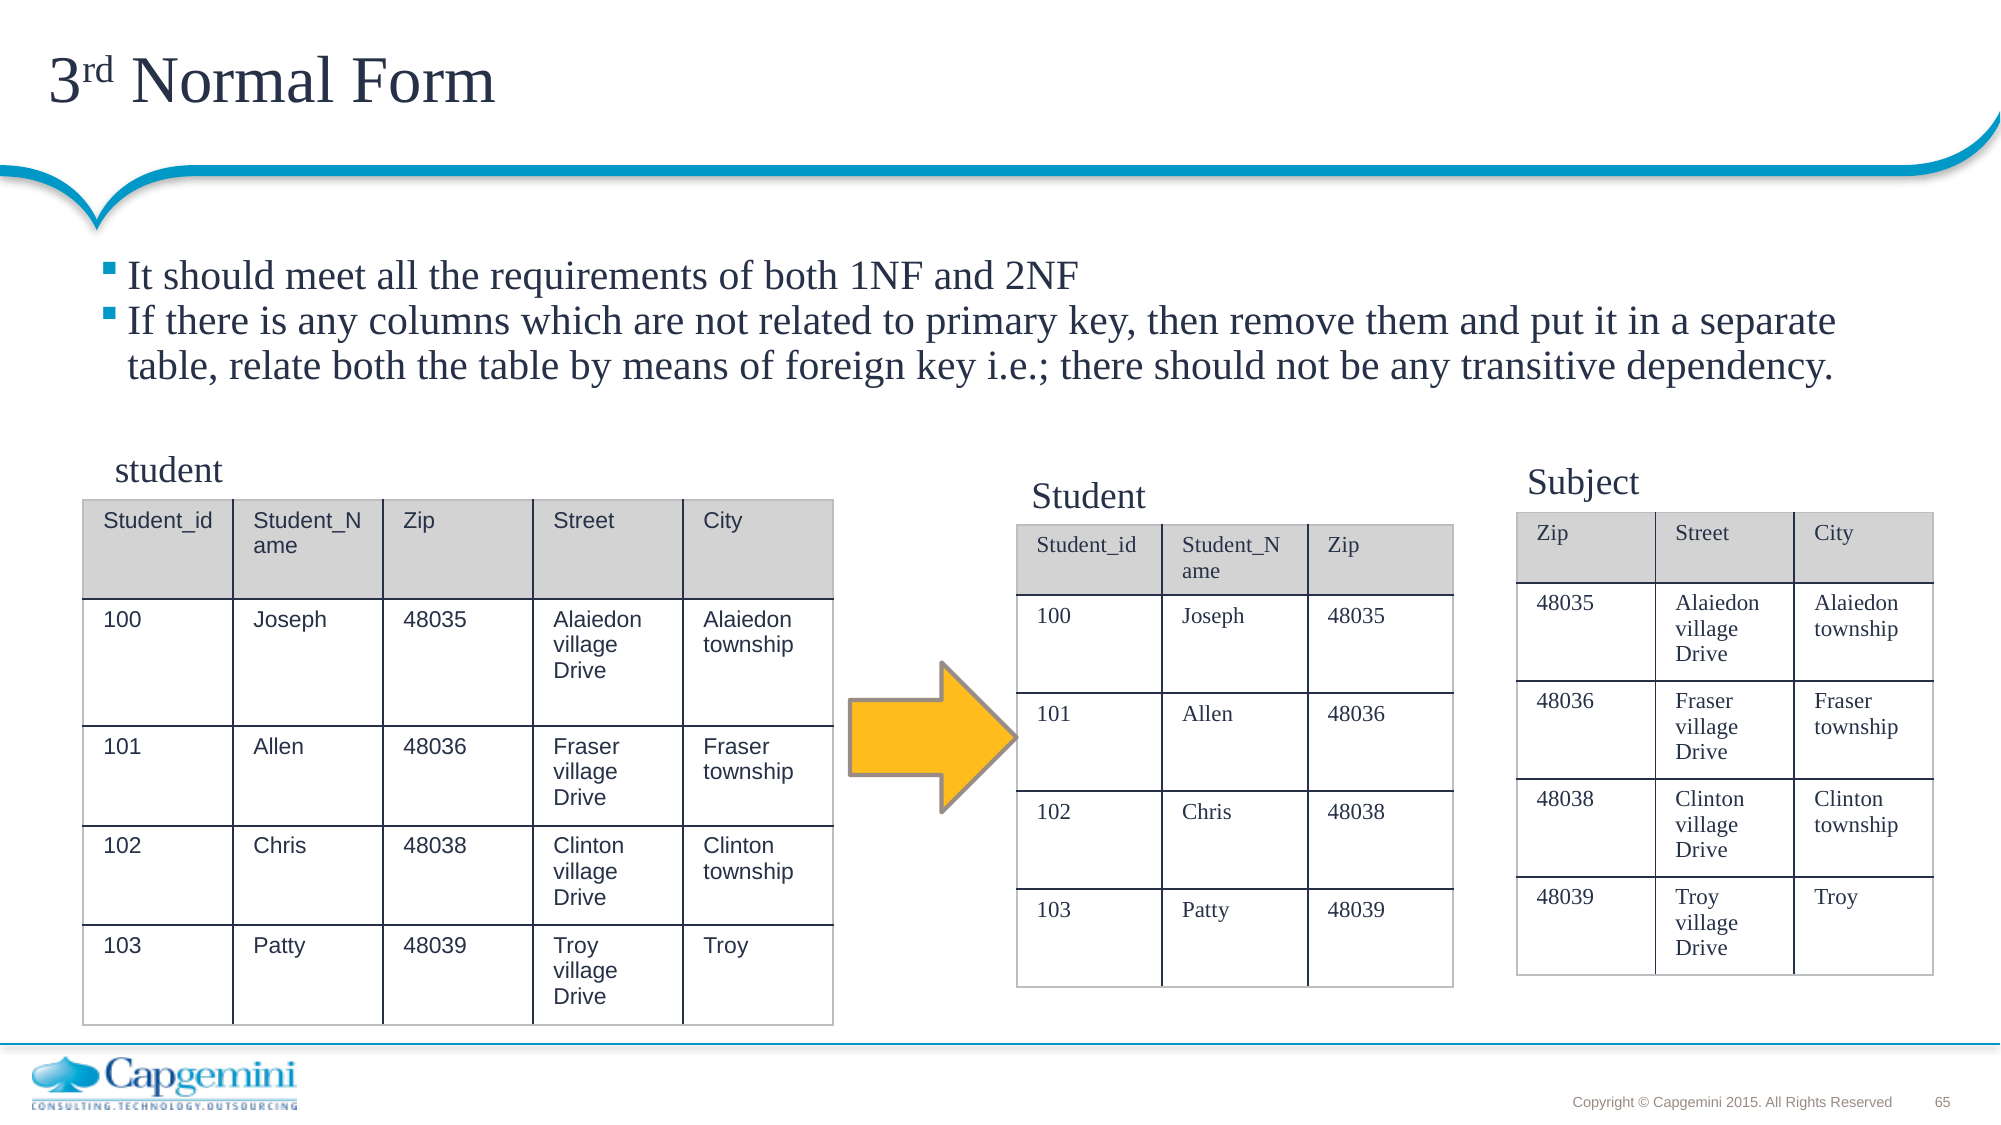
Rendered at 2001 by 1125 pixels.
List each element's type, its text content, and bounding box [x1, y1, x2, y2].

text_box student [99, 437, 350, 498]
table_cell Fraser village Drive [1656, 682, 1793, 778]
table_header Street [1656, 513, 1793, 582]
table_cell Fraser village Drive [534, 727, 682, 825]
table_cell Fraser township [684, 727, 832, 825]
table_header Street [534, 501, 682, 598]
table_header Student_Name [1163, 526, 1307, 594]
title 3rd Normal Form [0, 0, 2000, 165]
text_box Student [1016, 463, 1234, 524]
table_cell 48038 [1518, 780, 1655, 876]
text_box [847, 660, 1019, 815]
text_box Subject [1512, 449, 1713, 510]
table_cell 48036 [1309, 694, 1452, 790]
table_cell 48039 [1309, 890, 1452, 986]
list It should meet all the requirements of both 1NF and 2NF If there is any columns which are not related to primary key, then remove them and put it in a separate table, relate both the table by means of foreign key i.e.; there should not be any transitive dependency. [82, 241, 1952, 443]
table_cell 48035 [384, 600, 532, 725]
table_cell 103 [84, 926, 232, 1024]
table_cell 100 [1018, 596, 1161, 692]
table_cell 101 [84, 727, 232, 825]
table_cell 48035 [1518, 584, 1655, 680]
table_header Student_id [1018, 526, 1161, 594]
table_cell Allen [234, 727, 382, 825]
table_cell 101 [1018, 694, 1161, 790]
table_cell Troy village Drive [534, 926, 682, 1024]
table_cell Alaiedon township [1795, 584, 1932, 680]
table_cell 48036 [1518, 682, 1655, 778]
table_cell Troy [1795, 878, 1932, 974]
table_cell 48036 [384, 727, 532, 825]
table_cell 48035 [1309, 596, 1452, 692]
table_cell Troy village Drive [1656, 878, 1793, 974]
table_header Zip [1309, 526, 1452, 594]
table_header City [1795, 513, 1932, 582]
table_cell Alaiedon village Drive [534, 600, 682, 725]
table_cell Clinton township [684, 827, 832, 924]
table_cell Chris [1163, 792, 1307, 888]
table_cell Allen [1163, 694, 1307, 790]
table_header City [684, 501, 832, 598]
table_cell 48038 [384, 827, 532, 924]
table_cell Patty [1163, 890, 1307, 986]
table_cell Joseph [234, 600, 382, 725]
table_cell 48039 [384, 926, 532, 1024]
table_cell Fraser township [1795, 682, 1932, 778]
table_cell 48038 [1309, 792, 1452, 888]
table_cell Clinton village Drive [534, 827, 682, 924]
table_cell Troy [684, 926, 832, 1024]
table_cell Alaiedon village Drive [1656, 584, 1793, 680]
table_header Student_id [84, 501, 232, 598]
table_cell Alaiedon township [684, 600, 832, 725]
picture [32, 1056, 297, 1110]
table_cell Clinton township [1795, 780, 1932, 876]
table_header Student_Name [234, 501, 382, 598]
table_cell Joseph [1163, 596, 1307, 692]
table_cell Chris [234, 827, 382, 924]
table_cell 102 [1018, 792, 1161, 888]
table_cell Clinton village Drive [1656, 780, 1793, 876]
table_cell 103 [1018, 890, 1161, 986]
table_cell 102 [84, 827, 232, 924]
table_header Zip [384, 501, 532, 598]
table_cell 100 [84, 600, 232, 725]
table_cell Patty [234, 926, 382, 1024]
table_header Zip [1518, 513, 1655, 582]
table_cell 48039 [1518, 878, 1655, 974]
